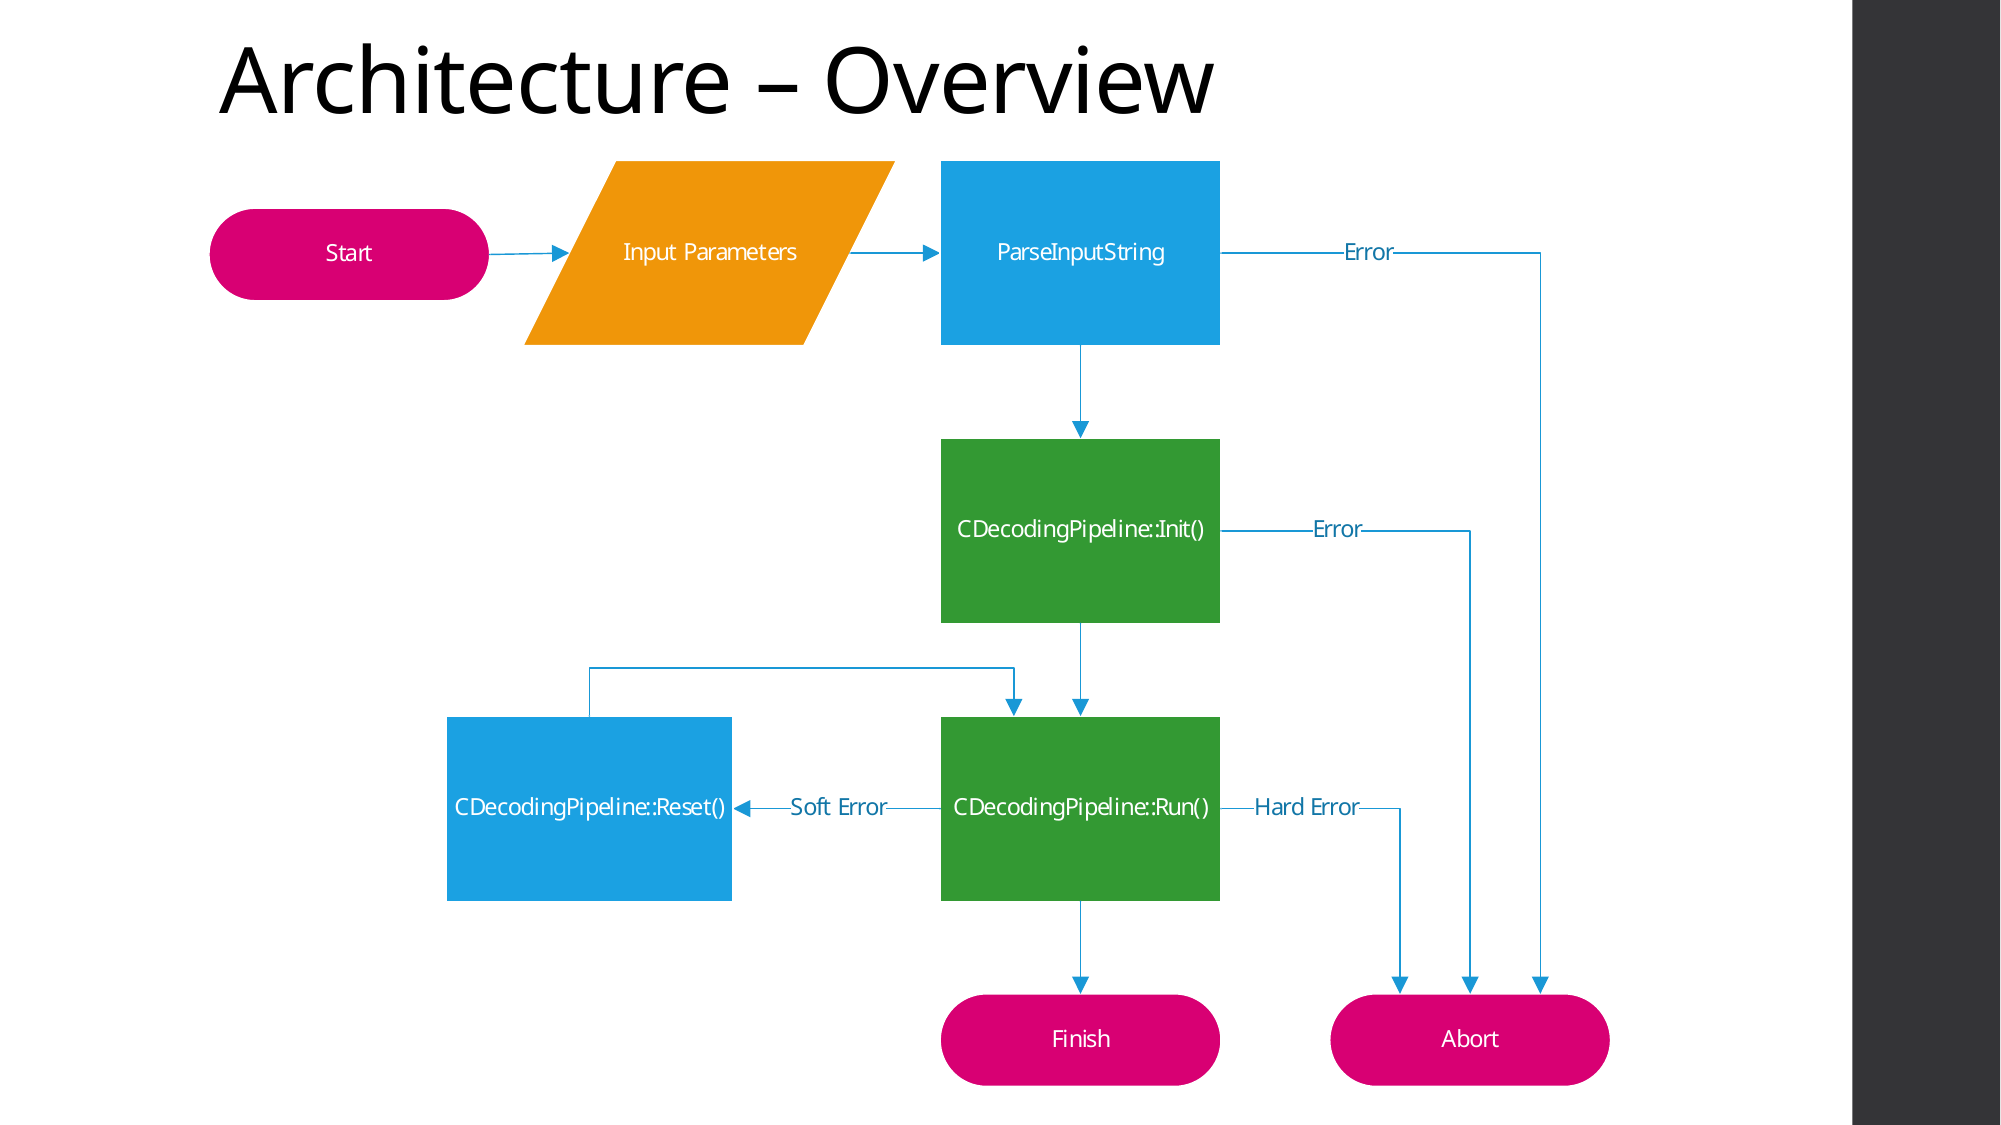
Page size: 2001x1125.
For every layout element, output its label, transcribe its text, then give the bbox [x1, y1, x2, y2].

picture [204, 156, 1613, 1088]
title Architecture – Overview [204, 23, 1795, 142]
